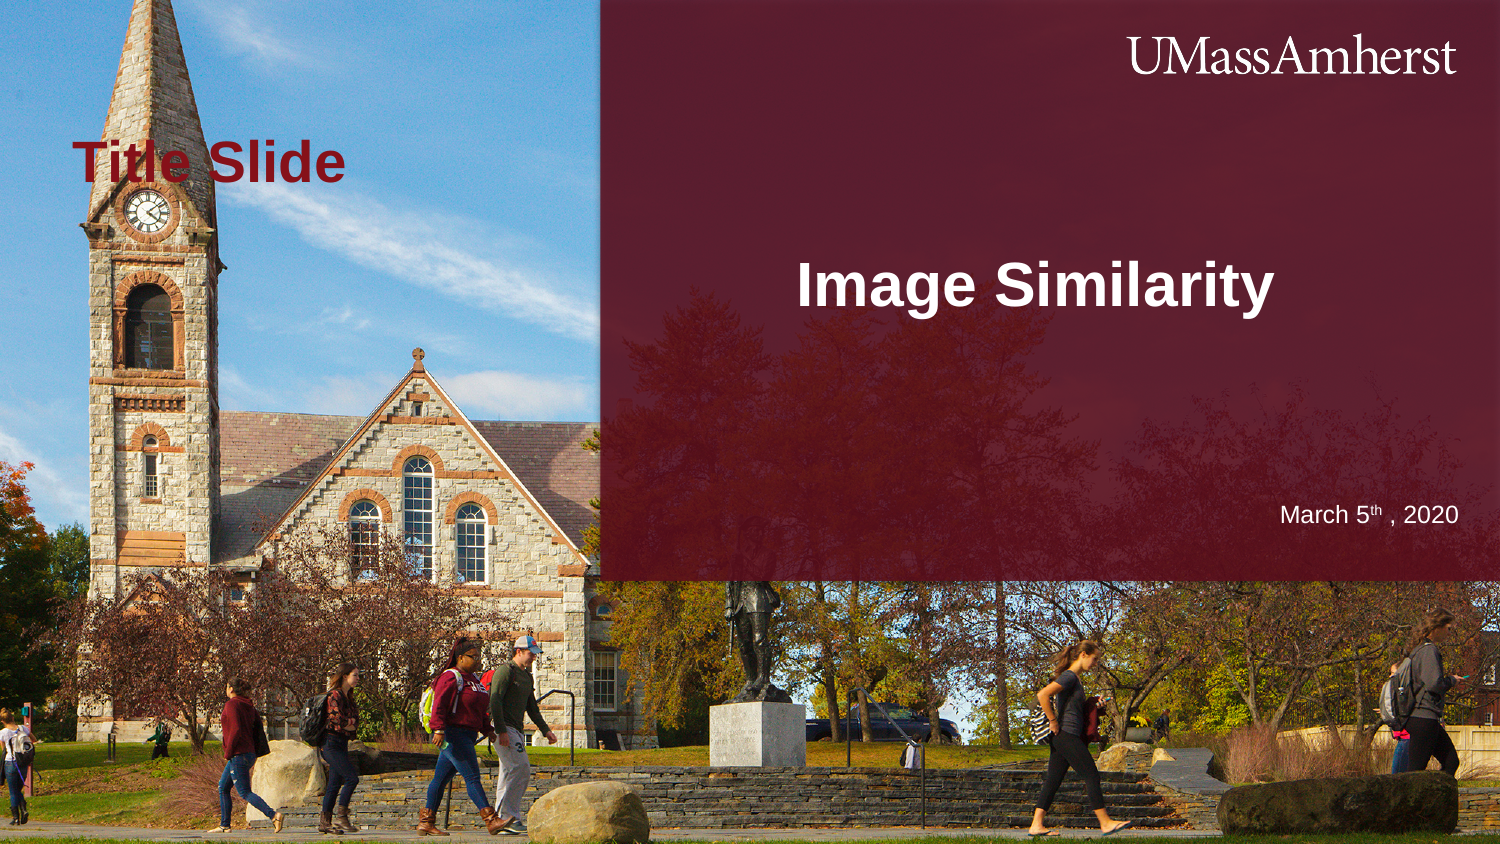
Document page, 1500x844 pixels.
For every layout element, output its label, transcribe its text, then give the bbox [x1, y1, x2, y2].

text_box [600, 0, 1500, 582]
title Title Slide [72, 53, 1352, 195]
text_box Image Similarity [796, 244, 1500, 320]
picture [1122, 33, 1472, 80]
text_box March 5th , 2020 [815, 498, 1460, 556]
picture [0, 0, 1500, 844]
